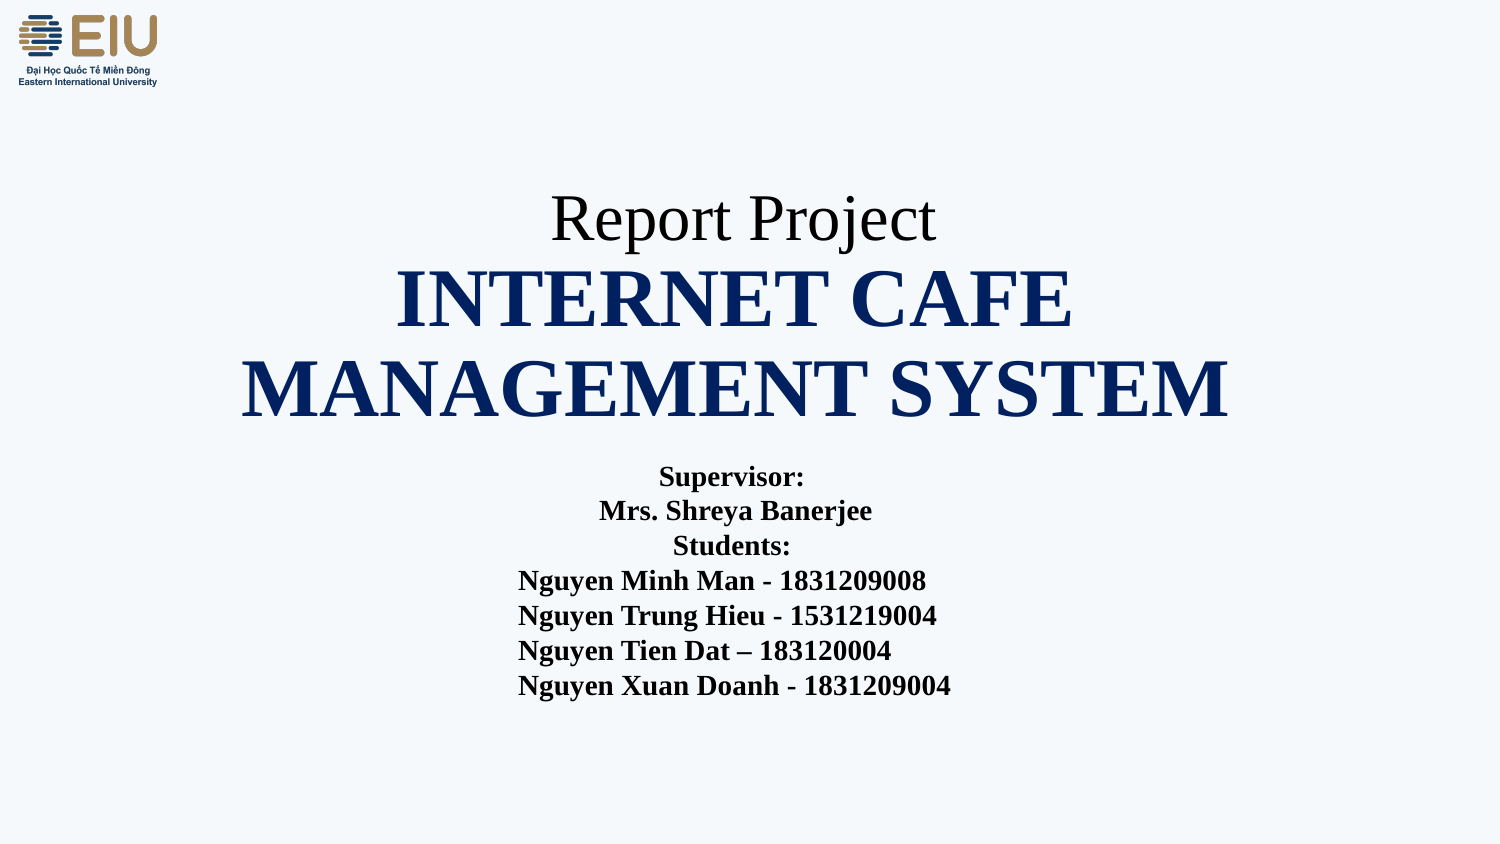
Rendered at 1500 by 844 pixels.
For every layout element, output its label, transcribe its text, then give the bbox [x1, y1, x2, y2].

picture [19, 15, 158, 88]
title Report Project INTERNET CAFE MANAGEMENT SYSTEM [88, 118, 1384, 450]
text_box Supervisor: Mrs. Shreya Banerjee Students: Nguyen Minh Man - 1831209008 Nguyen Trung Hieu - 1531219004 Nguyen Tien Dat – 183120004 Nguyen Xuan Doanh - 1831209004 [503, 449, 969, 712]
